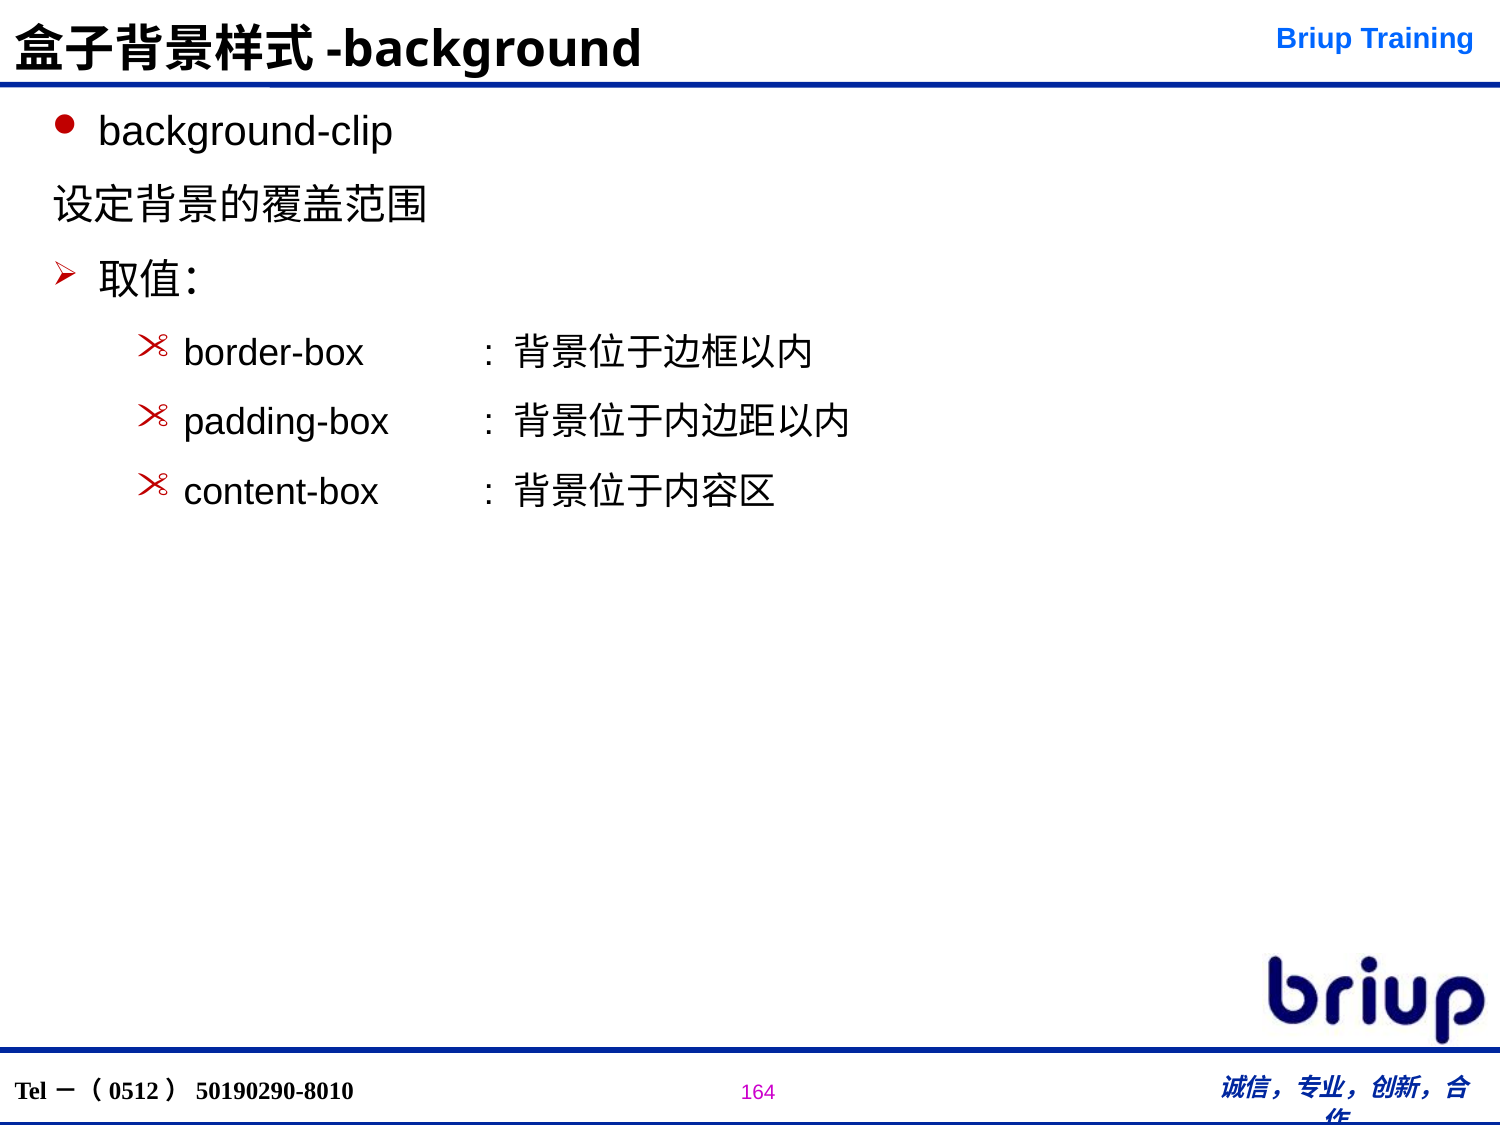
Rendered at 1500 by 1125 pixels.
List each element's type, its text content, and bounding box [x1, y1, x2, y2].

list background-clip 设定背景的覆盖范围 取值： border-box : 背景位于边框以内 padding-box : 背景位于内边距以内 content-box : 背景位于内容区 [0, 96, 1500, 1051]
title 盒子背景样式-background [0, 0, 1251, 85]
